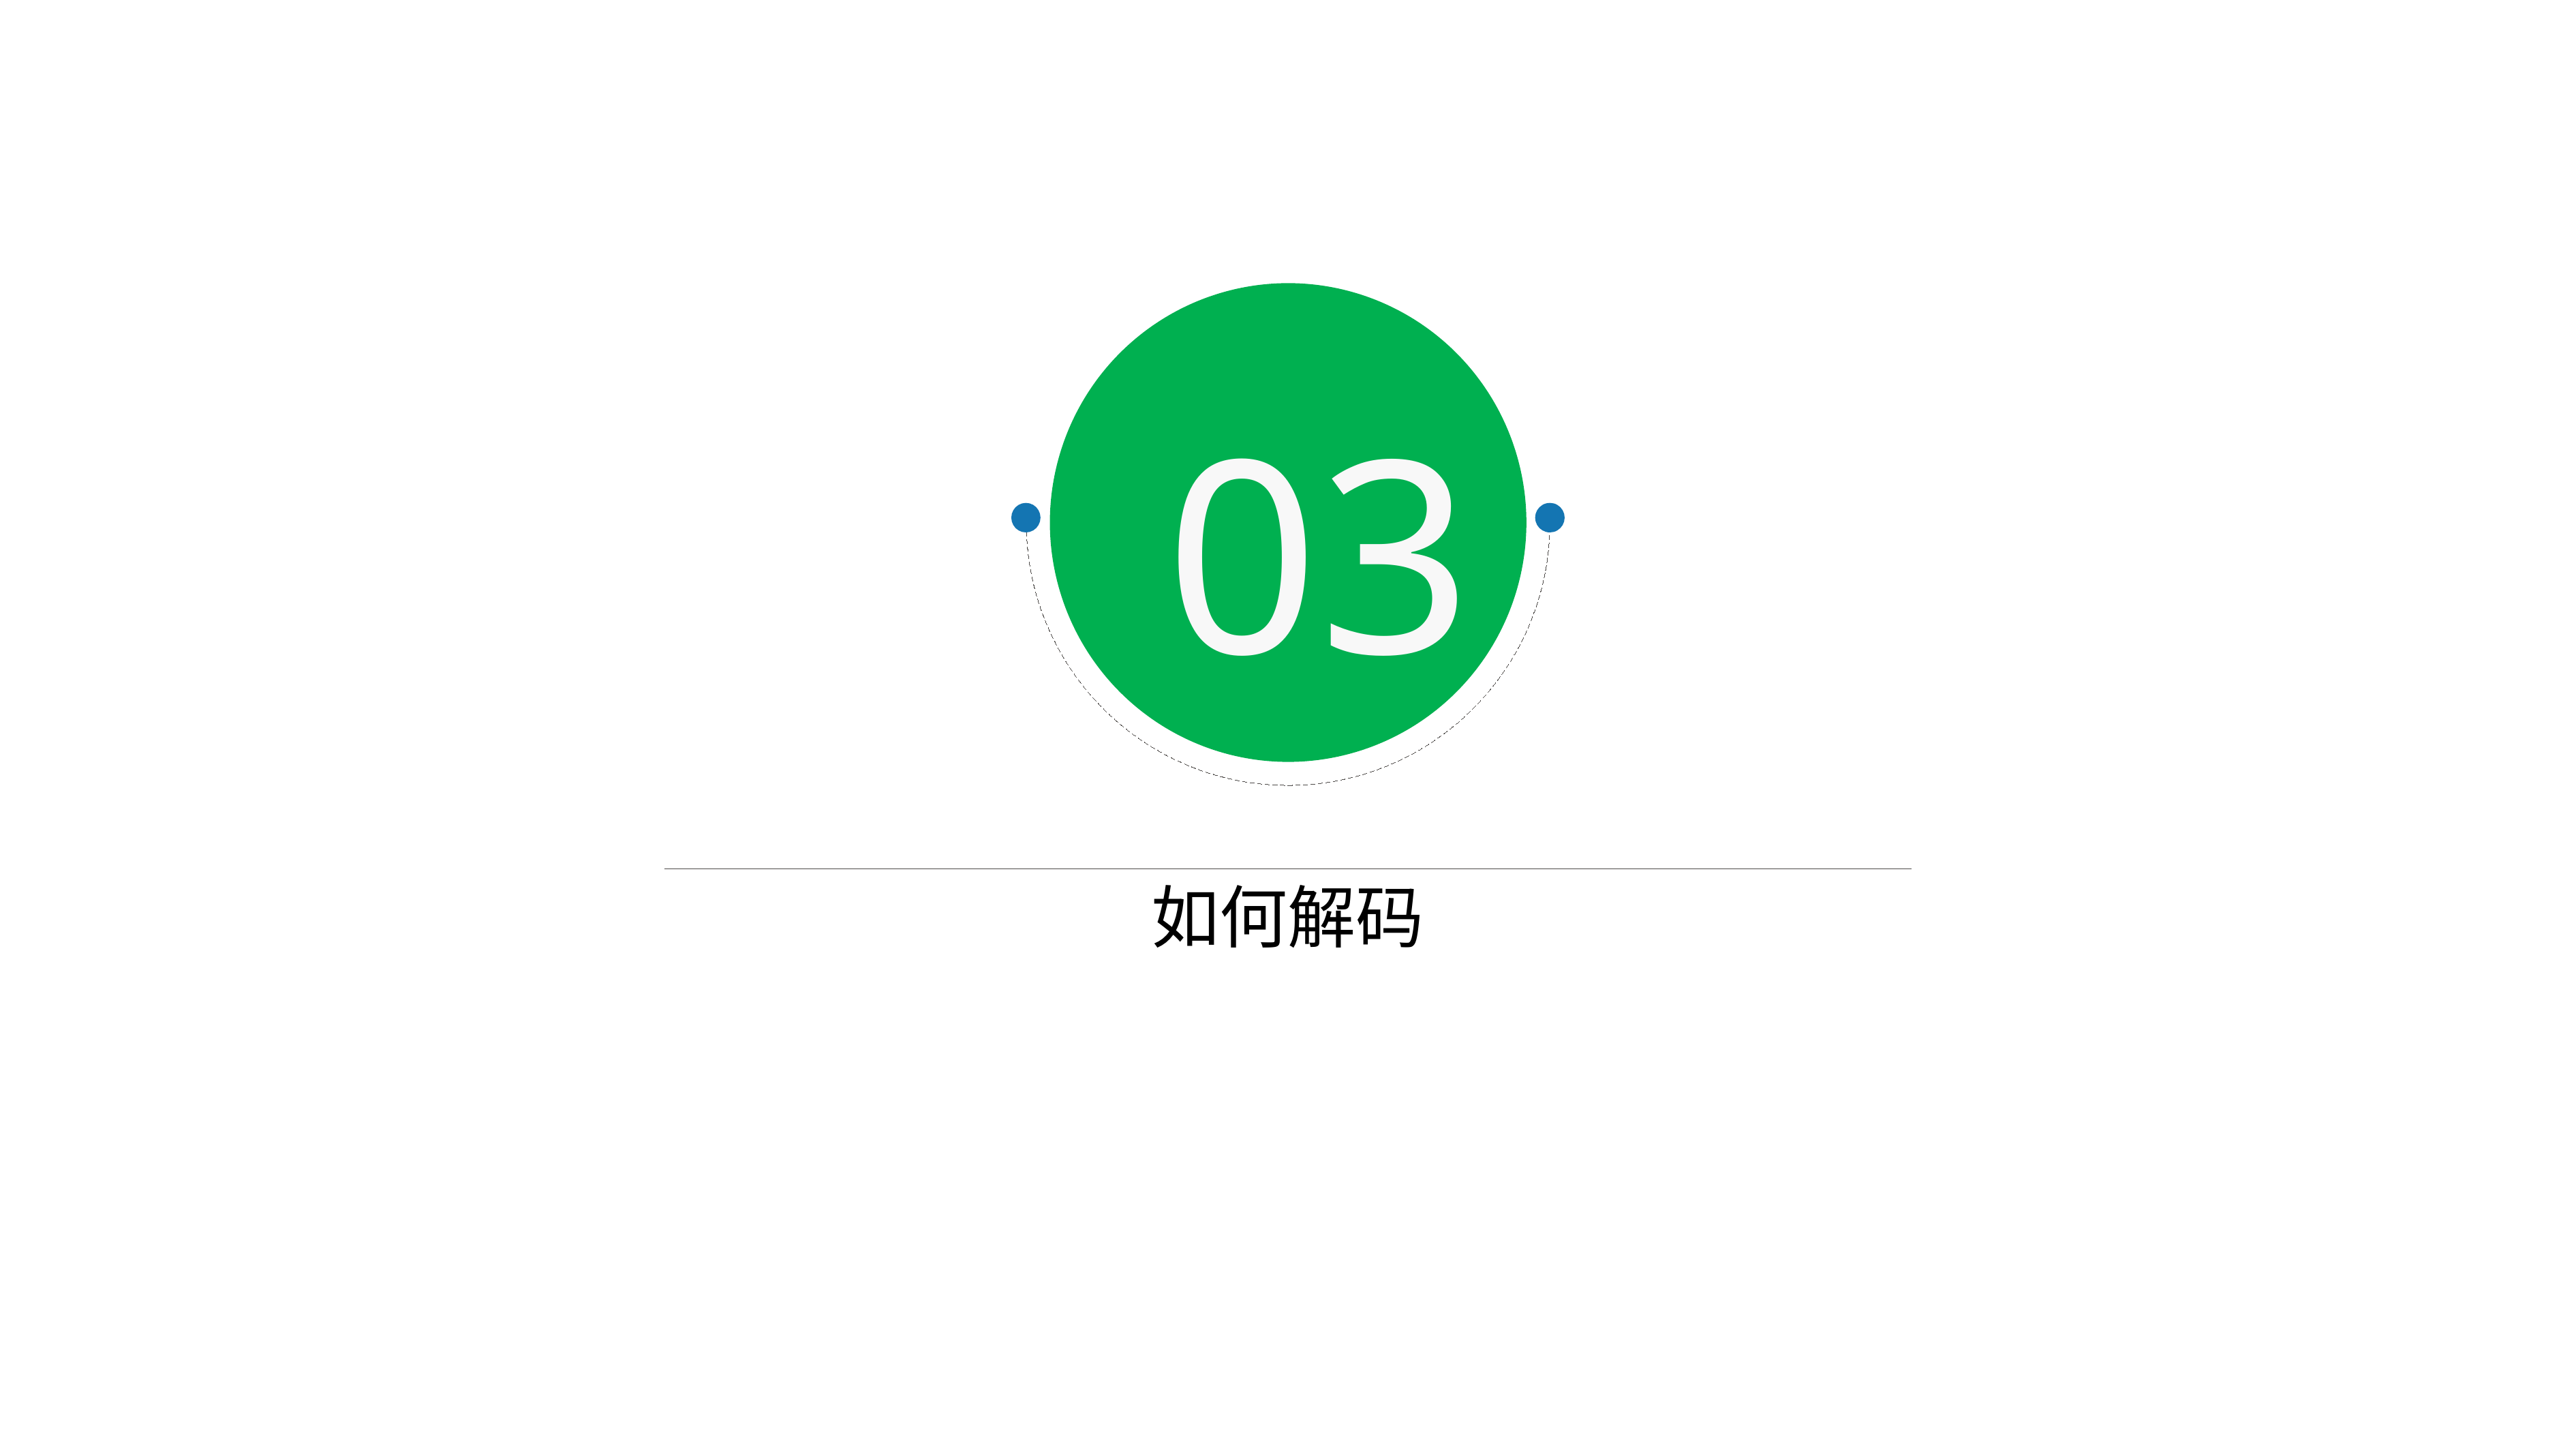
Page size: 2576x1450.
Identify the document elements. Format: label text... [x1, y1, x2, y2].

text_box [1049, 283, 1479, 522]
text_box [1011, 502, 1041, 533]
text_box 如何解码 [417, 869, 2158, 962]
text_box [1484, 385, 1527, 520]
text_box [1535, 502, 1565, 533]
text_box [1026, 522, 1469, 786]
text_box 03 [1155, 380, 1484, 713]
text_box [1484, 520, 1550, 697]
